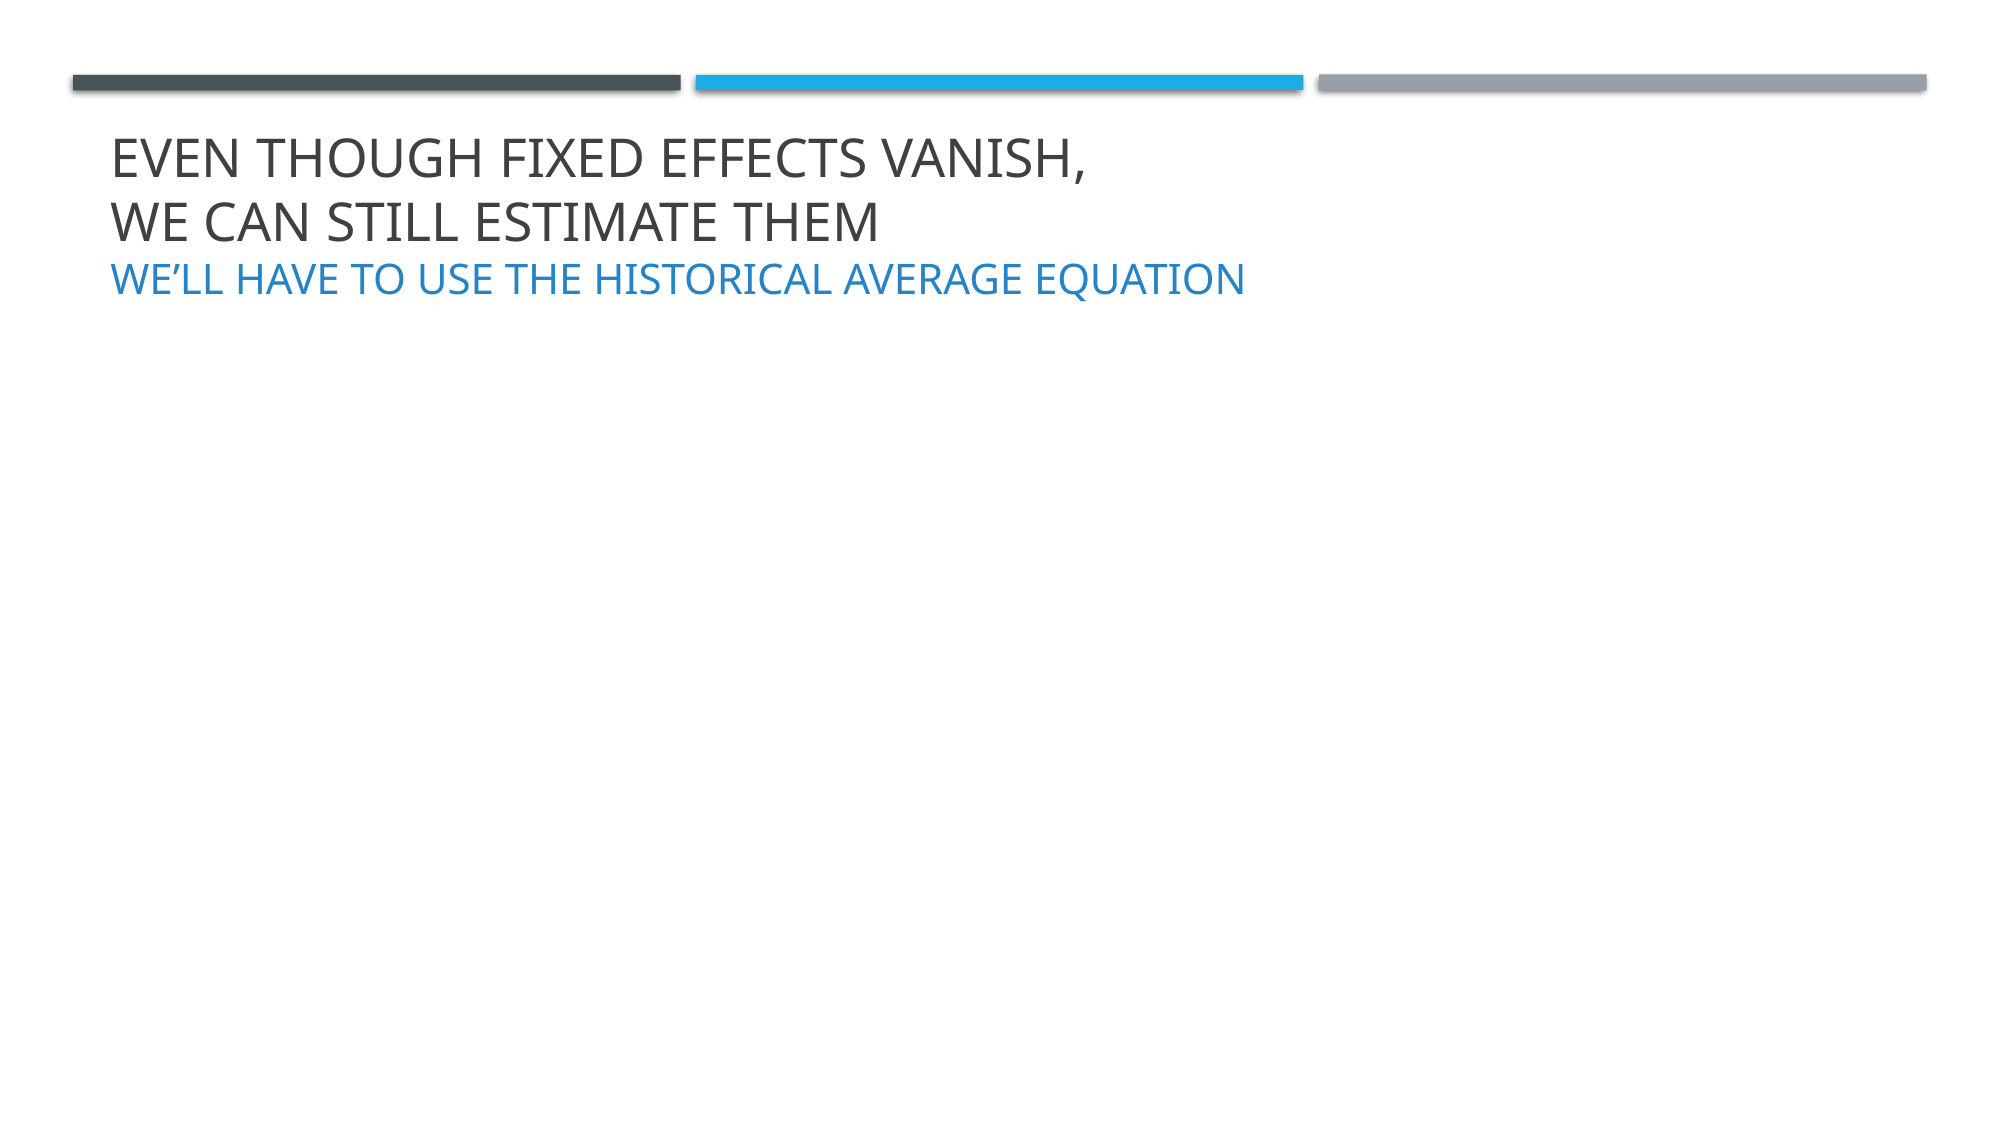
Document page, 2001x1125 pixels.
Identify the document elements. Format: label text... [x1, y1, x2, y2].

title Even though fixed effects vanish, we can still estimate them We’ll have to use the historical average equation [95, 115, 1905, 311]
